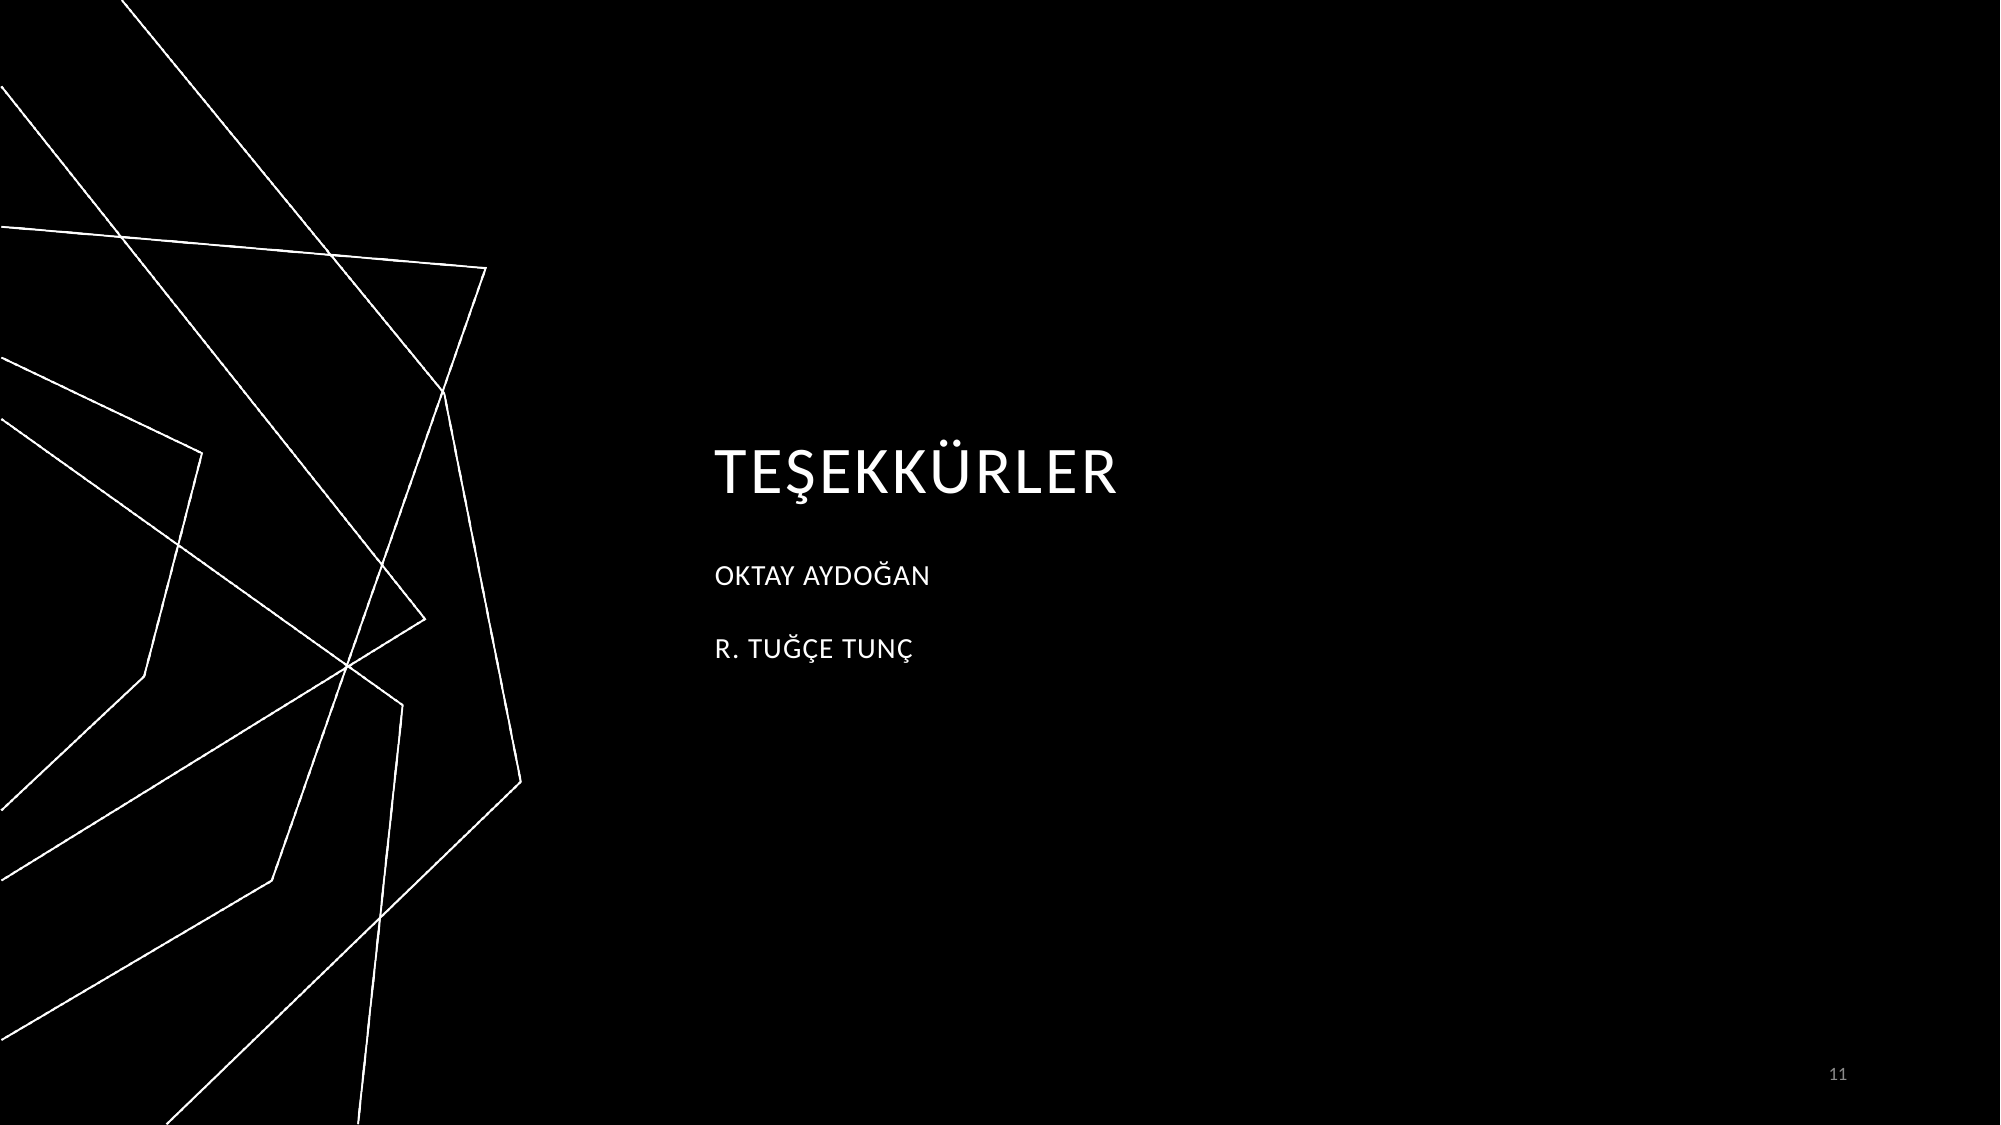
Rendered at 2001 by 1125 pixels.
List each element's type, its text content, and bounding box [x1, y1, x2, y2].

subtitle OKTAY AYDOĞAN R. TUĞÇE TUNÇ [699, 531, 1386, 860]
slide_number 11 [1571, 1042, 1863, 1103]
title TEŞEKKÜRLER [699, 265, 1386, 516]
picture [0, 0, 522, 1125]
